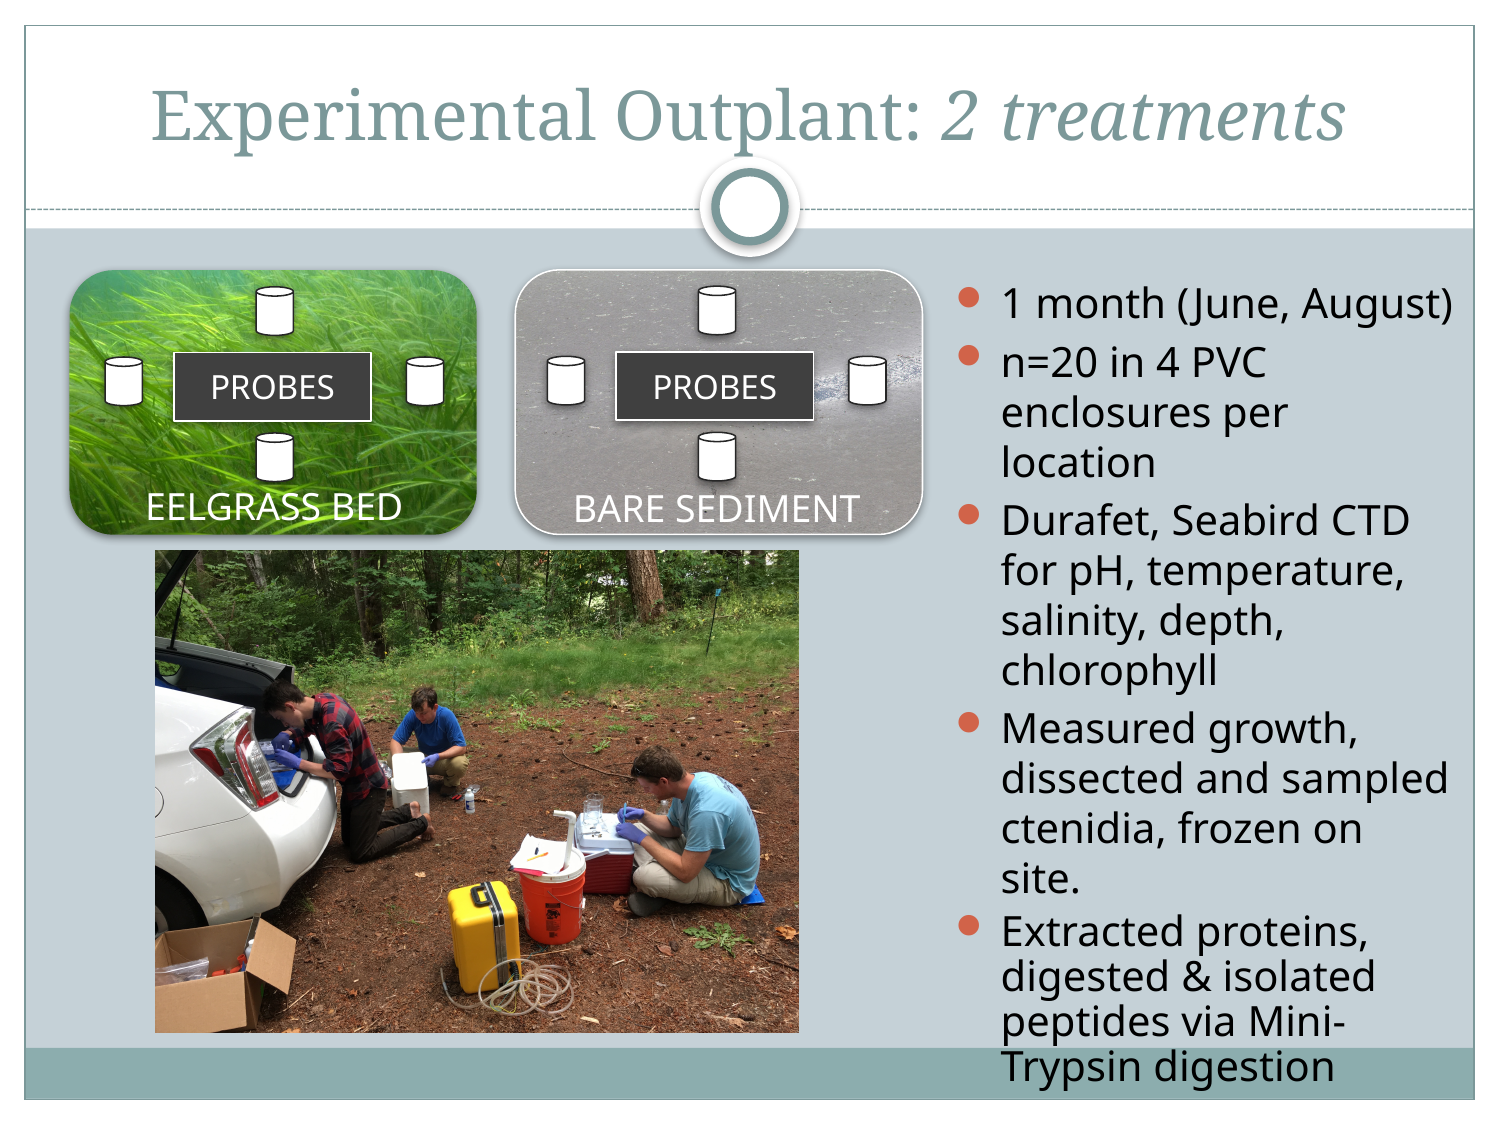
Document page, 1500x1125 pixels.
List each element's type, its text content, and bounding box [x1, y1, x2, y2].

list 1 month (June, August) n=20 in 4 PVC enclosures per location Durafet, Seabird CTD for pH, temperature, salinity, depth, chlorophyll Measured growth, dissected and sampled ctenidia, frozen on site. Extracted proteins, digested & isolated peptides via Mini-Trypsin digestion [940, 269, 1470, 1064]
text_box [69, 269, 923, 1033]
title Experimental Outplant: 2 treatments [49, 37, 1450, 162]
